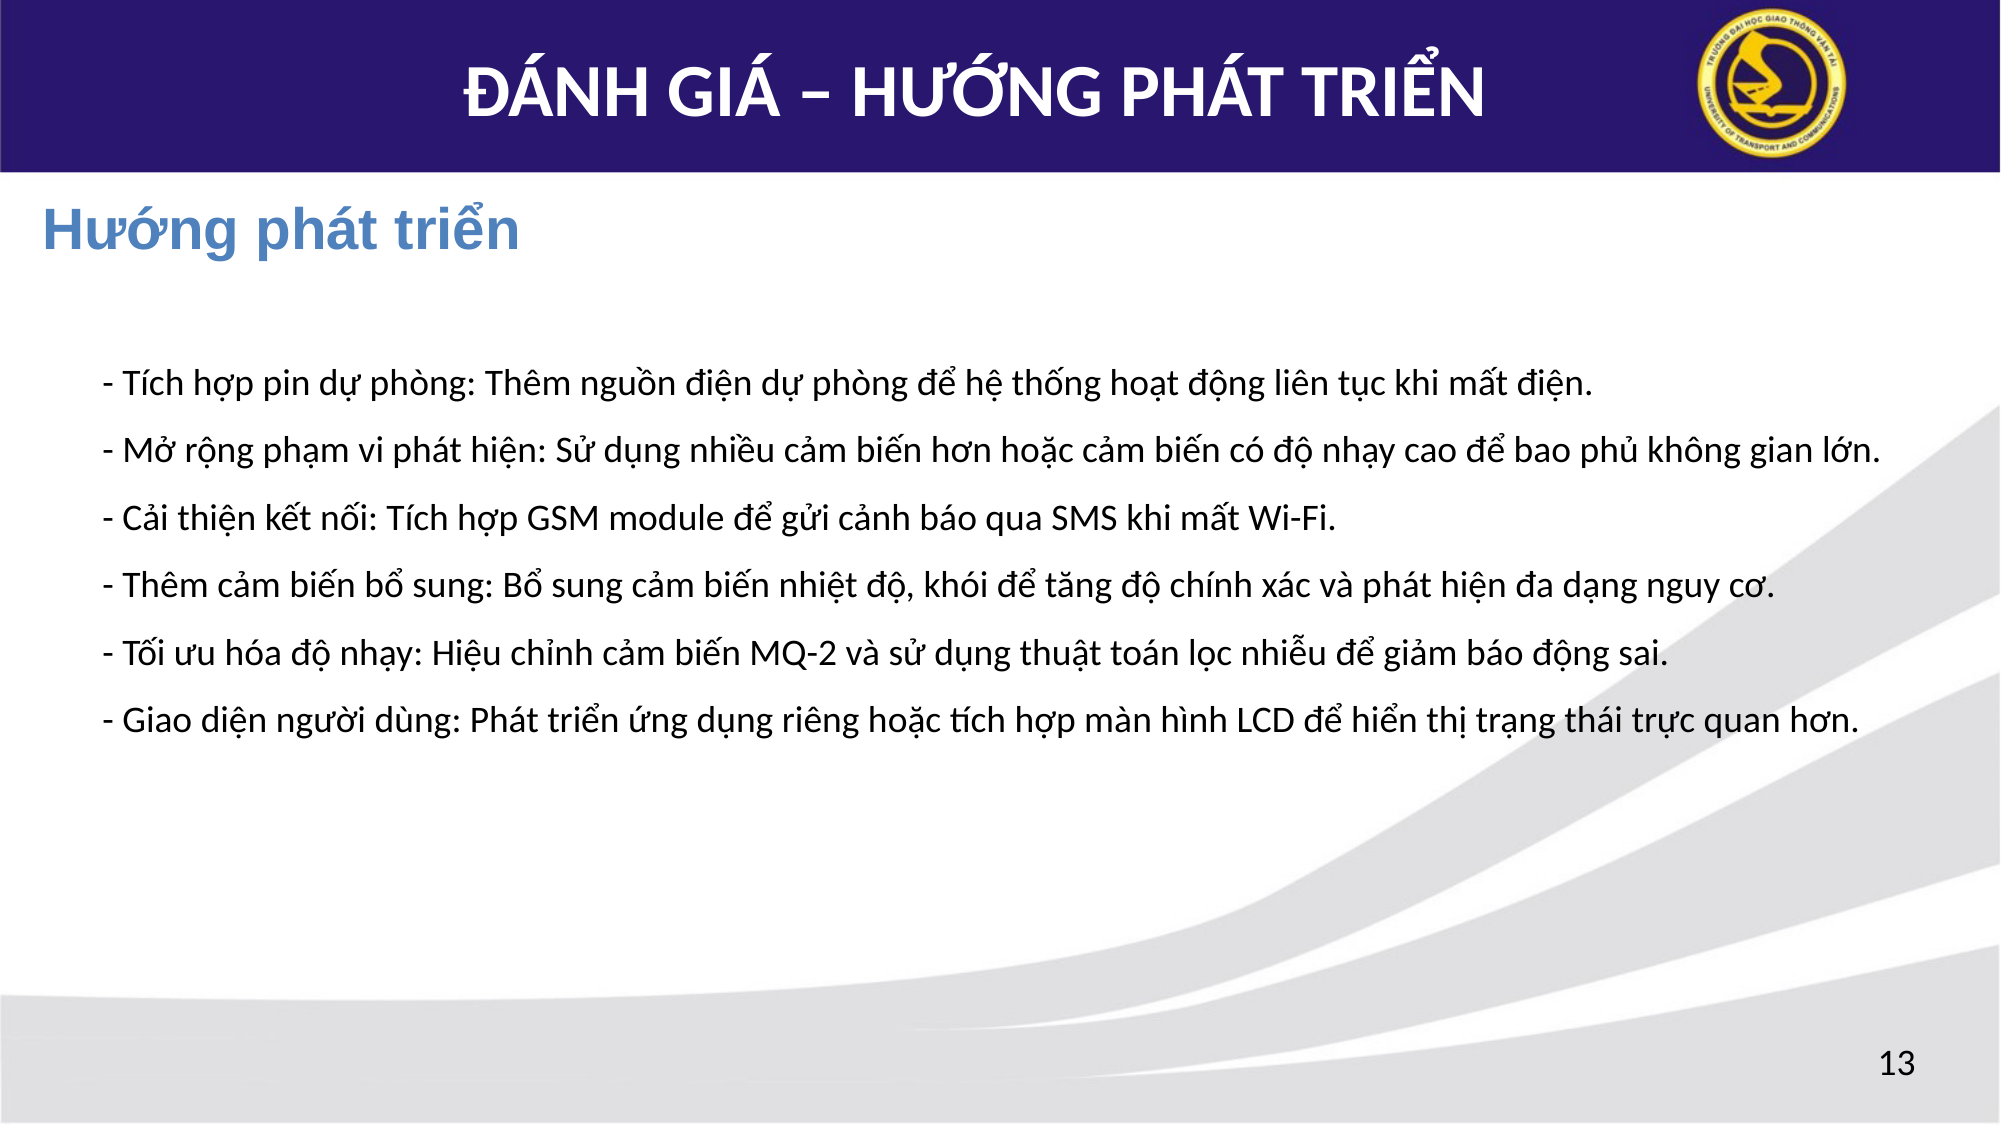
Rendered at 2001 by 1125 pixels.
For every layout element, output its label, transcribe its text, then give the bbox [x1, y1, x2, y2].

picture [0, 0, 2001, 1125]
text_box Hướng phát triển [27, 183, 537, 359]
text_box - Tích hợp pin dự phòng: Thêm nguồn điện dự phòng để hệ thống hoạt động liên tục khi mất điện. - Mở rộng phạm vi phát hiện: Sử dụng nhiều cảm biến hơn hoặc cảm biến có độ nhạy cao để bao phủ không gian lớn. - Cải thiện kết nối: Tích hợp GSM module để gửi cảnh báo qua SMS khi mất Wi-Fi. - Thêm cảm biến bổ sung: Bổ sung cảm biến nhiệt độ, khói để tăng độ chính xác và phát hiện đa dạng nguy cơ. - Tối ưu hóa độ nhạy: Hiệu chỉnh cảm biến MQ-2 và sử dụng thuật toán lọc nhiễu để giảm báo động sai. - Giao diện người dùng: Phát triển ứng dụng riêng hoặc tích hợp màn hình LCD để hiển thị trạng thái trực quan hơn. [87, 327, 1913, 793]
text_box ĐÁNH GIÁ – HƯỚNG PHÁT TRIỂN [0, 33, 1975, 229]
text_box 13 [1862, 1030, 1931, 1091]
